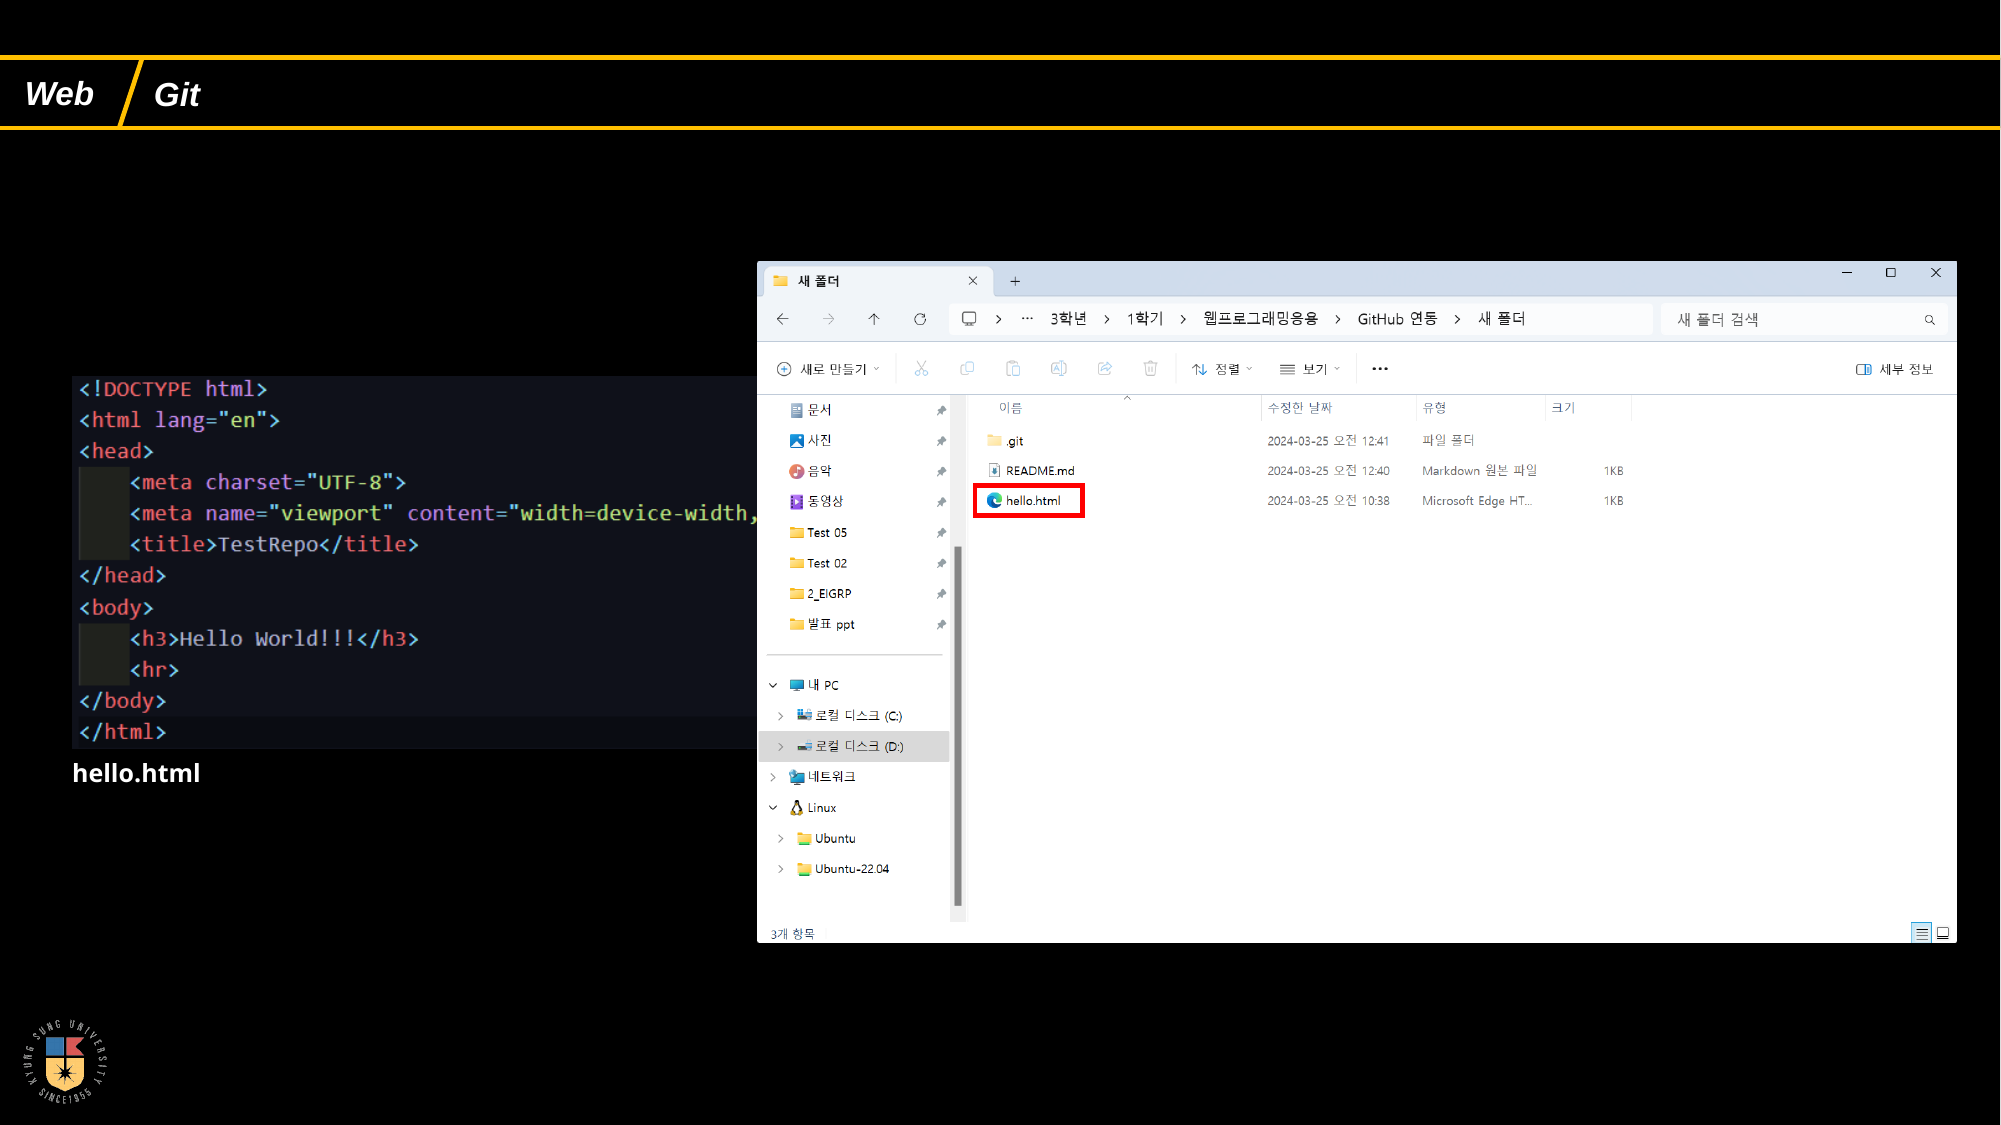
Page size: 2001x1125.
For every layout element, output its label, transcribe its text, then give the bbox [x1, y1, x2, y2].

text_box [757, 261, 1957, 943]
picture [22, 1018, 108, 1105]
picture [72, 376, 757, 749]
text_box hello.html [57, 750, 216, 795]
text_box Git [139, 65, 215, 121]
